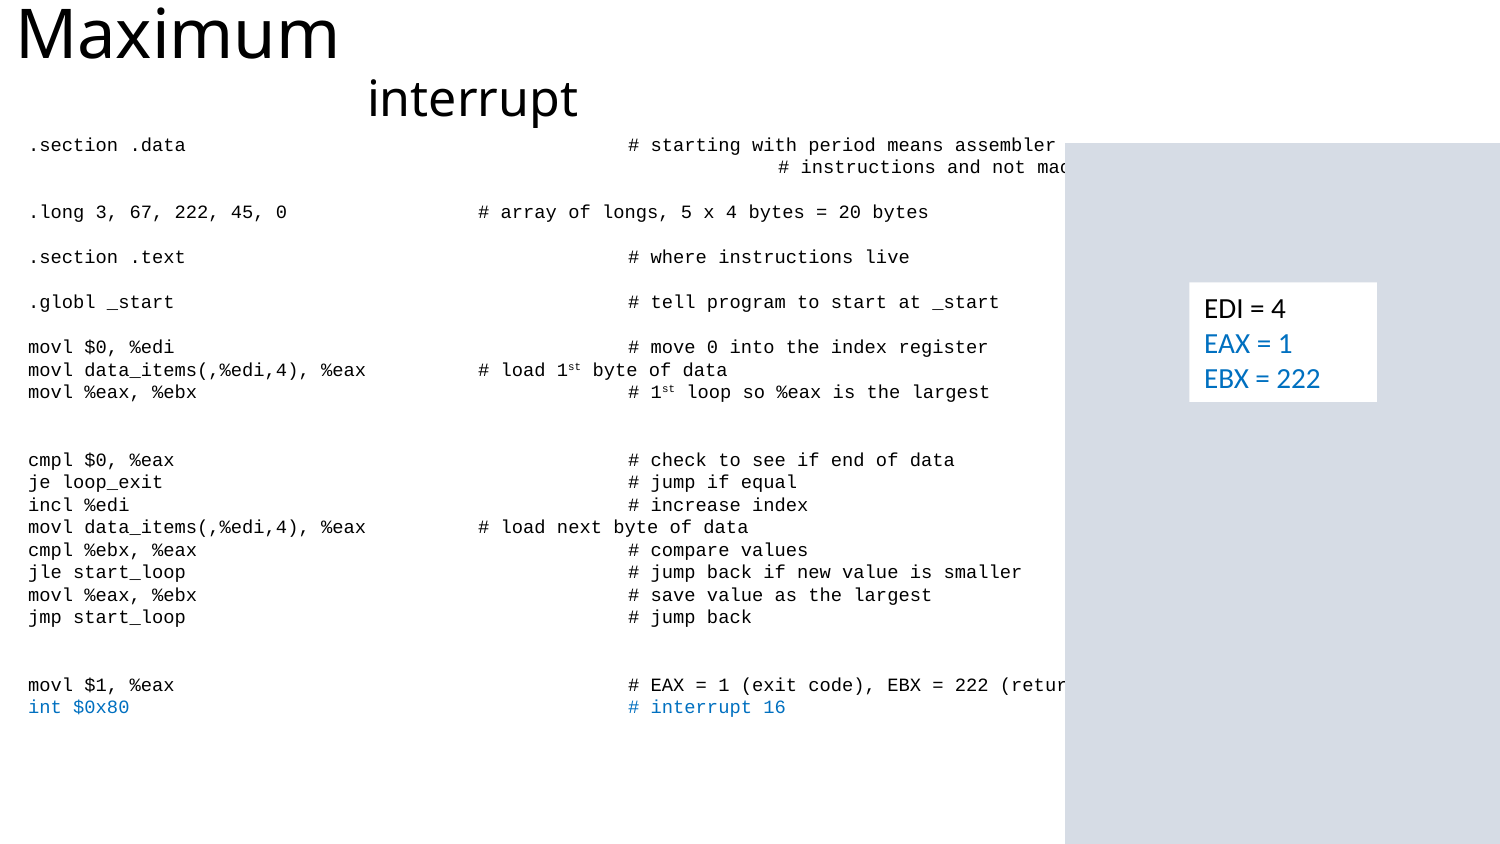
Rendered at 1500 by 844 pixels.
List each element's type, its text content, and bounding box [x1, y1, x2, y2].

text_box EDI = 4 EAX = 1 EBX = 222 [1189, 282, 1377, 402]
text_box Maximum interrupt [0, 0, 1500, 145]
text_box [1065, 143, 1500, 844]
text_box .section .data # starting with period means assembler # instructions and not machine code data_items: .long 3, 67, 222, 45, 0 # array of longs, 5 x 4 bytes = 20 bytes .section .text # where instructions live .globl _start # tell program to start at _start _start: movl $0, %edi # move 0 into the index register movl data_items(,%edi,4), %eax # load 1st byte of data movl %eax, %ebx # 1st loop so %eax is the largest start_loop: cmpl $0, %eax # check to see if end of data je loop_exit # jump if equal incl %edi # increase index movl data_items(,%edi,4), %eax # load next byte of data cmpl %ebx, %eax # compare values jle start_loop # jump back if new value is smaller movl %eax, %ebx # save value as the largest jmp start_loop # jump back loop_exit: movl $1, %eax # EAX = 1 (exit code), EBX = 222 (return value) int $0x80 # interrupt 16 [0, 145, 1065, 725]
